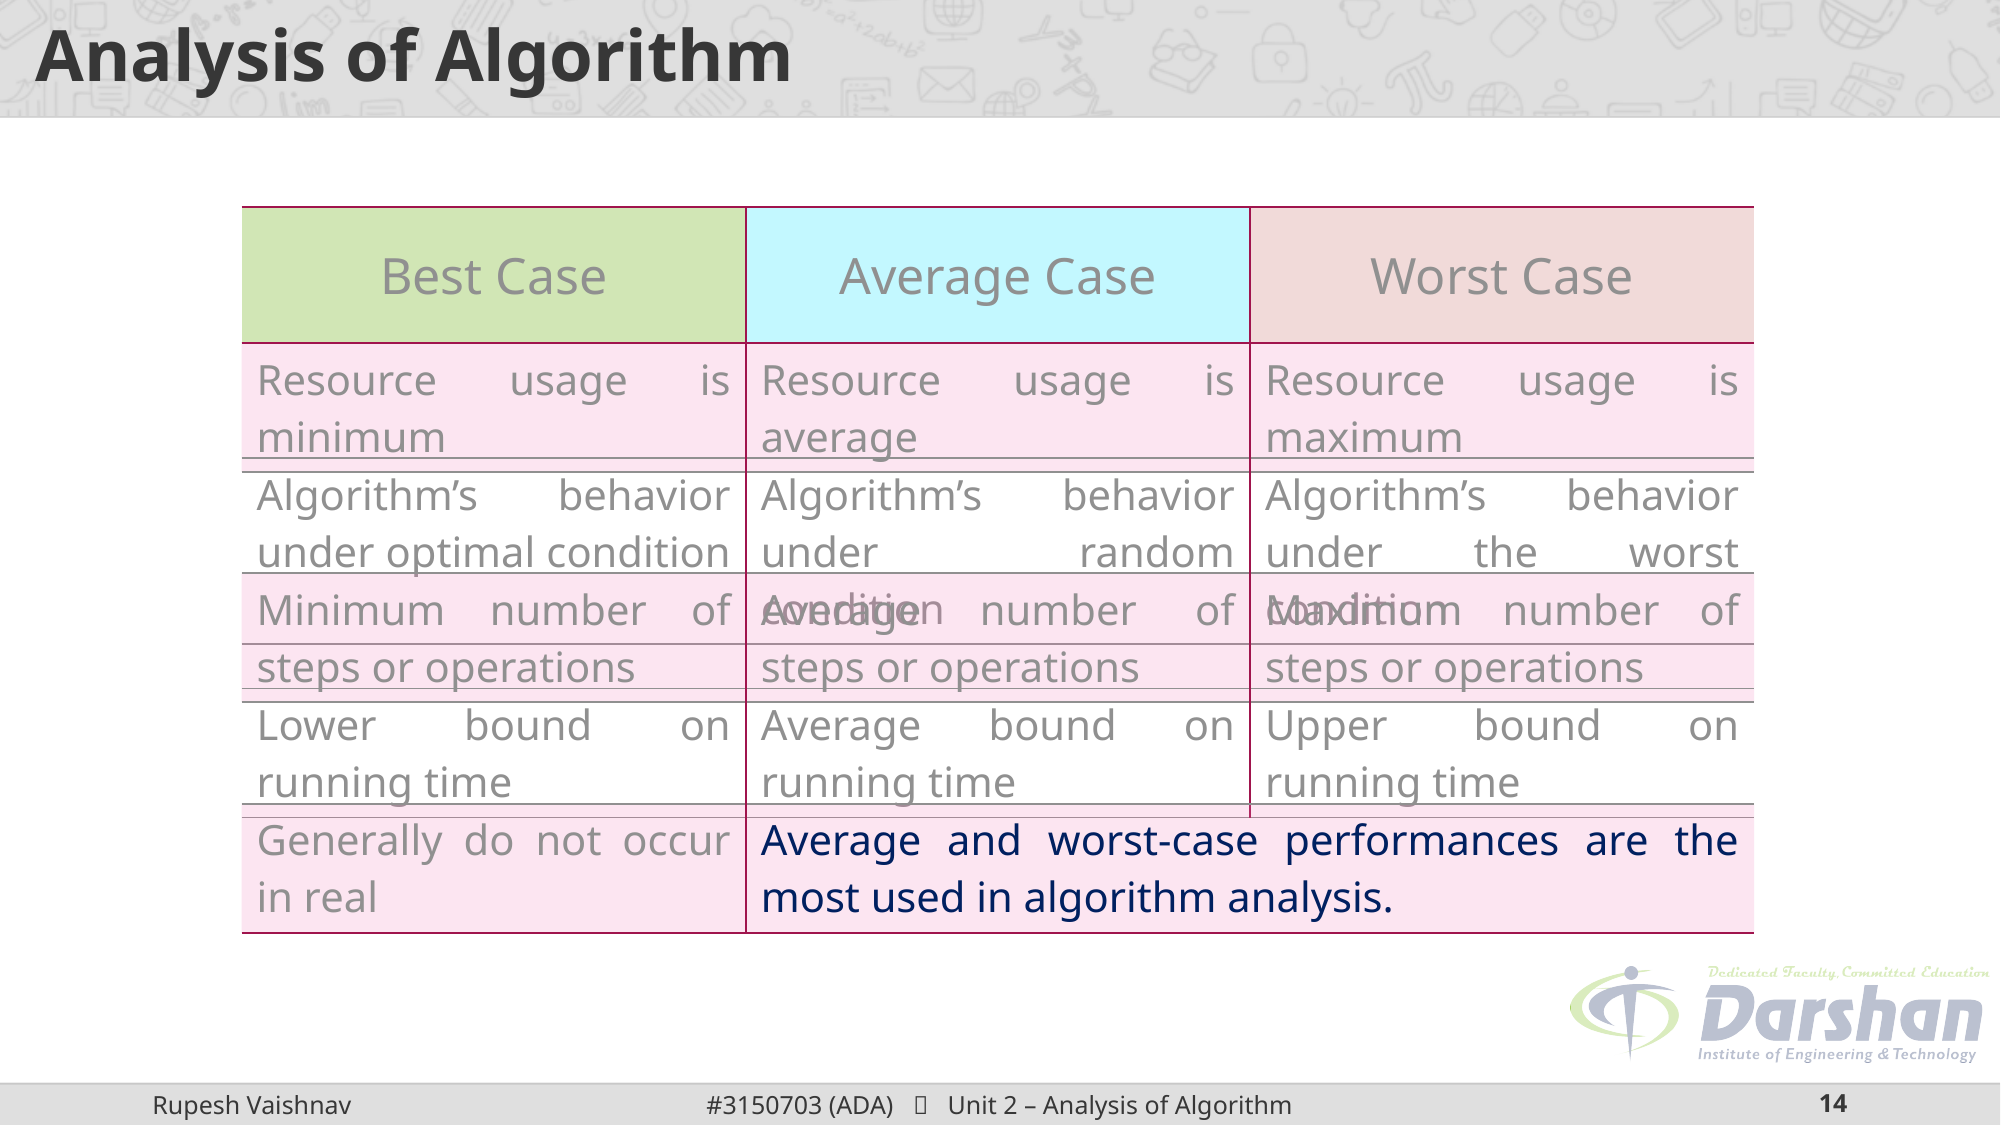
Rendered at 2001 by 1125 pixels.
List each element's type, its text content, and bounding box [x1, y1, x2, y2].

table_header Maximum number of steps or operations [1251, 574, 1754, 688]
table_header Best Case [242, 208, 745, 342]
table_header Average bound on running time [747, 689, 1249, 803]
title Analysis of Algorithm [0, 0, 2000, 117]
table_header Algorithm’s behavior under random condition [747, 459, 1249, 572]
table_header Minimum number of steps or operations [242, 574, 745, 688]
text_box 14 [1570, 966, 1990, 1063]
table_header Average Case [747, 208, 1249, 342]
table_header Algorithm’s behavior under optimal condition [242, 459, 745, 572]
table_header Worst Case [1251, 208, 1754, 342]
table_header Resource usage is maximum [1251, 344, 1754, 457]
table_header Upper bound on running time [1251, 689, 1754, 803]
table_header Lower bound on running time [242, 689, 745, 803]
table_header Algorithm’s behavior under the worst condition [1251, 459, 1754, 572]
table_header Generally do not occur in real [242, 805, 745, 932]
table_header Average and worst-case performances are the most used in algorithm analysis. [747, 805, 1754, 932]
table_header Average number of steps or operations [747, 574, 1249, 688]
table_header Resource usage is average [747, 344, 1249, 457]
table_header Resource usage is minimum [242, 344, 745, 457]
